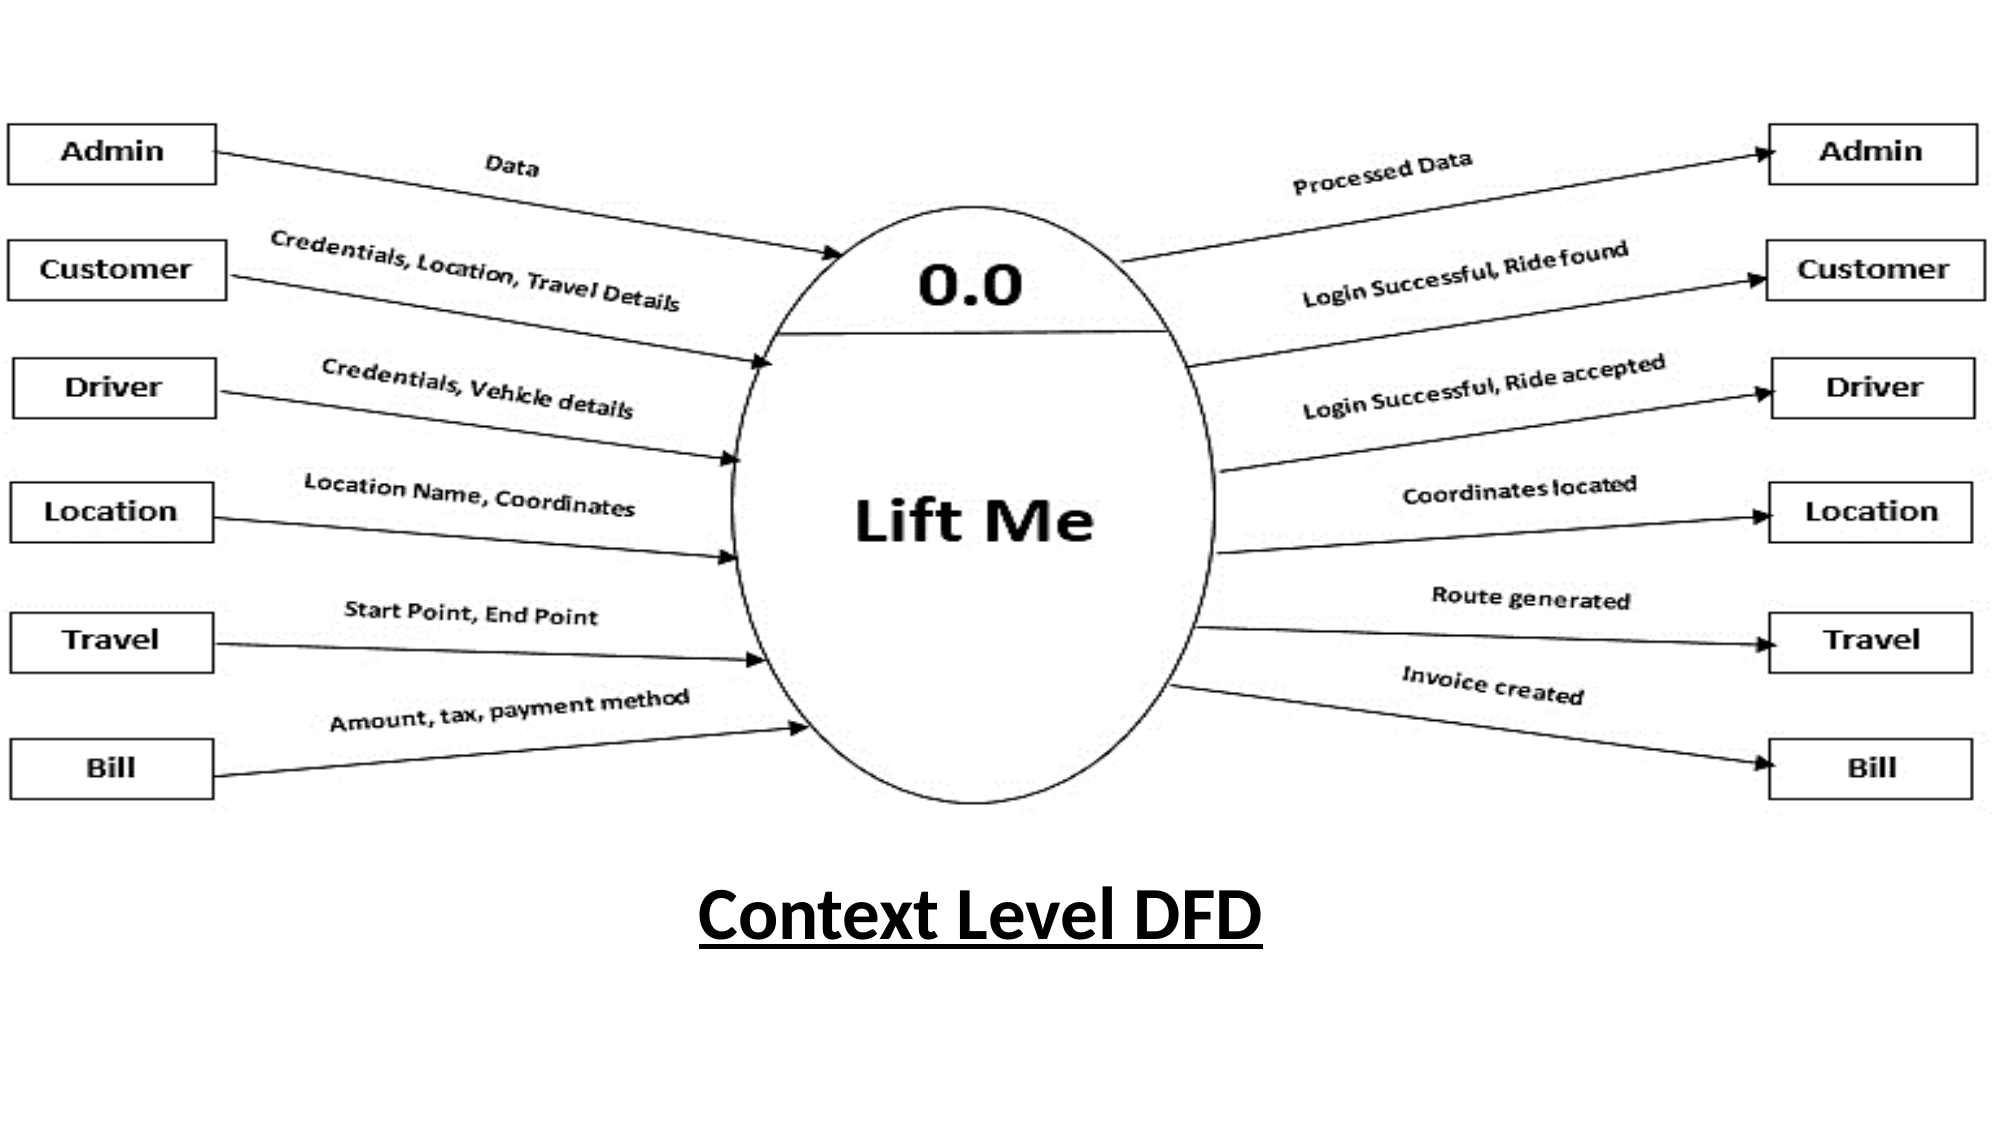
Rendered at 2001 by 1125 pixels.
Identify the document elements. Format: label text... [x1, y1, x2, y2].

text_box Context Level DFD [683, 857, 1316, 962]
picture [0, 70, 2000, 840]
